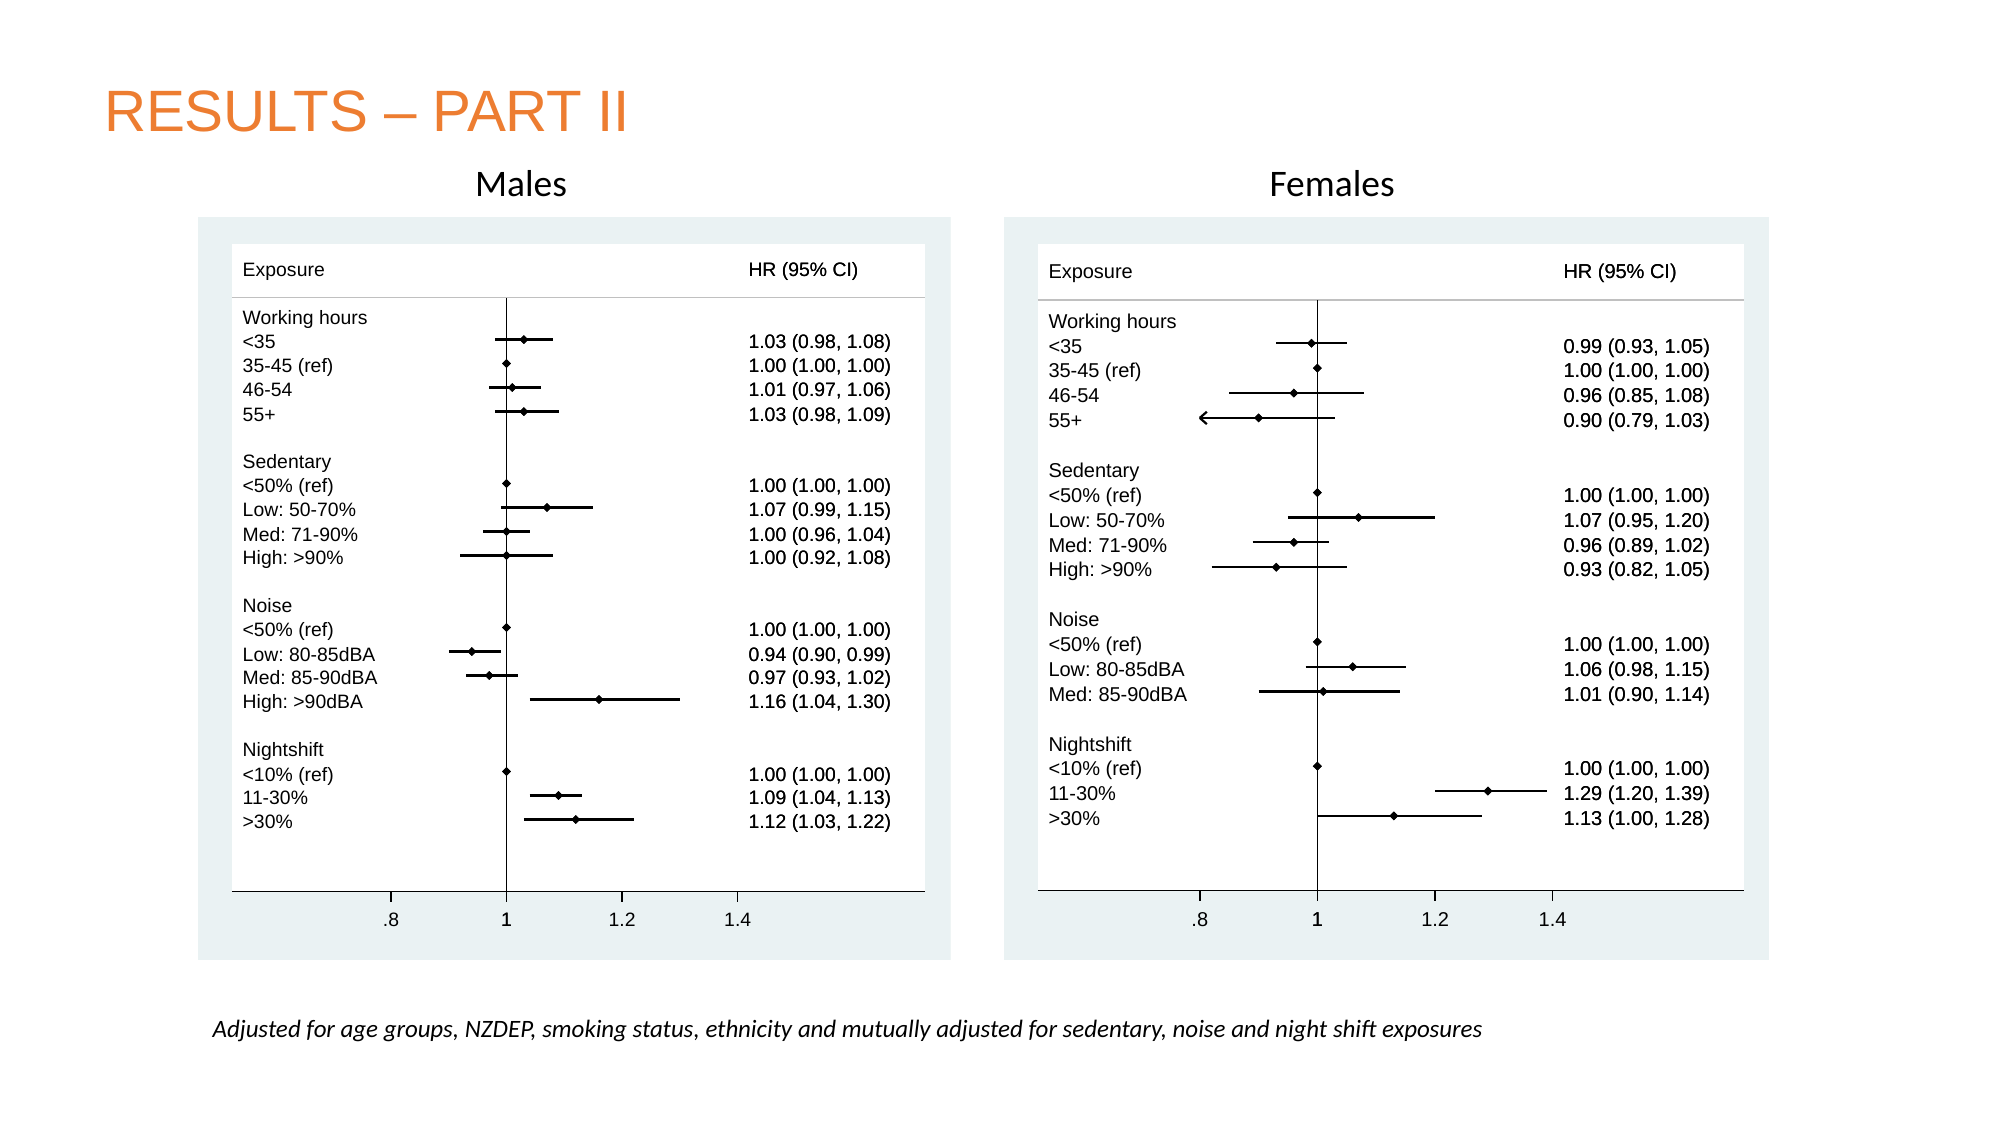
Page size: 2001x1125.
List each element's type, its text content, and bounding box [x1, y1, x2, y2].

text_box Females [1254, 172, 1411, 212]
picture [197, 217, 951, 960]
text_box Males [460, 172, 583, 212]
text_box Adjusted for age groups, NZDEP, smoking status, ethnicity and mutually adjusted for sedentary, noise and night shift exposures [198, 1005, 1612, 1050]
text_box Results – PART II [89, 53, 1812, 172]
picture [1003, 217, 1769, 960]
